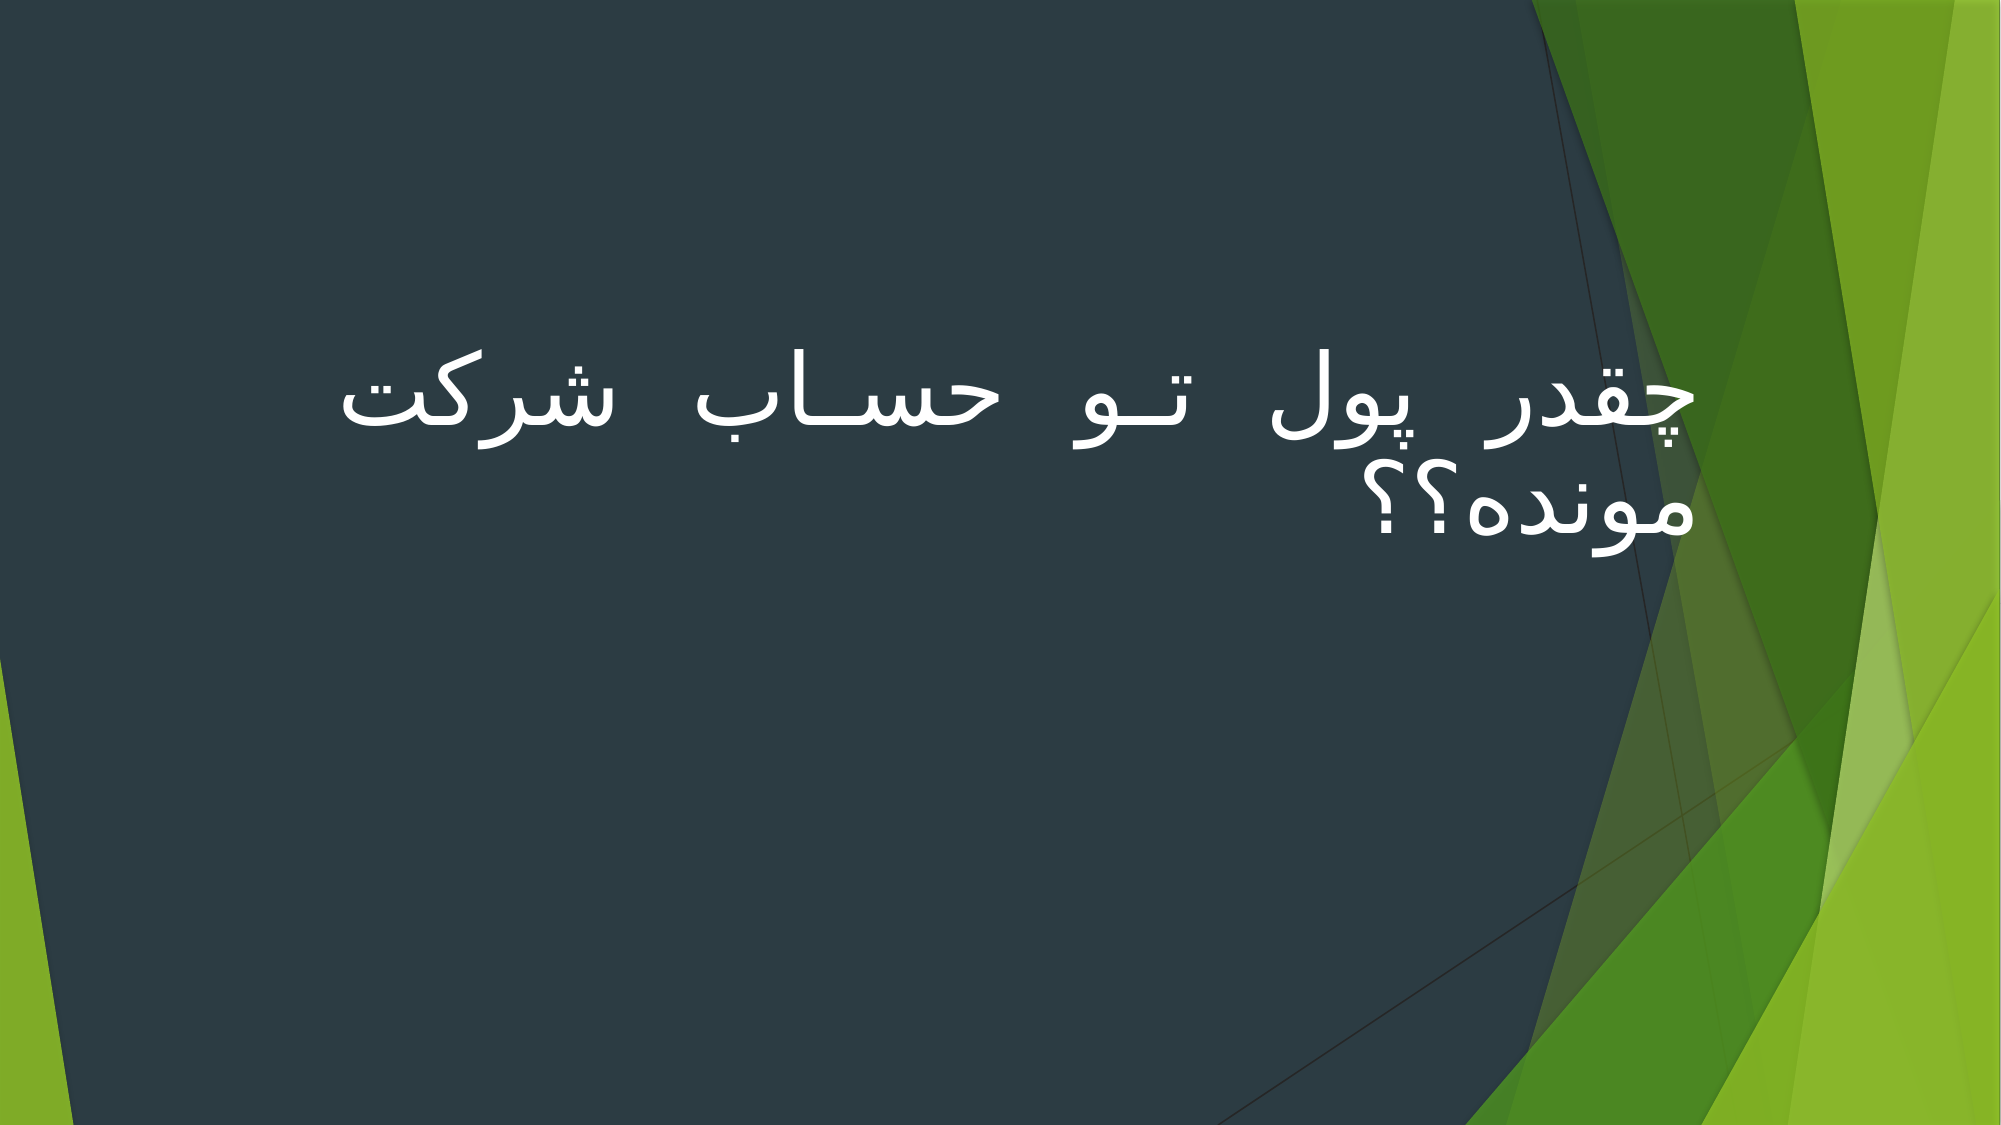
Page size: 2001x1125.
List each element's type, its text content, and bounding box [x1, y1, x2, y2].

title چقدر پول تو حساب شرکت مونده؟؟ [283, 253, 1717, 563]
